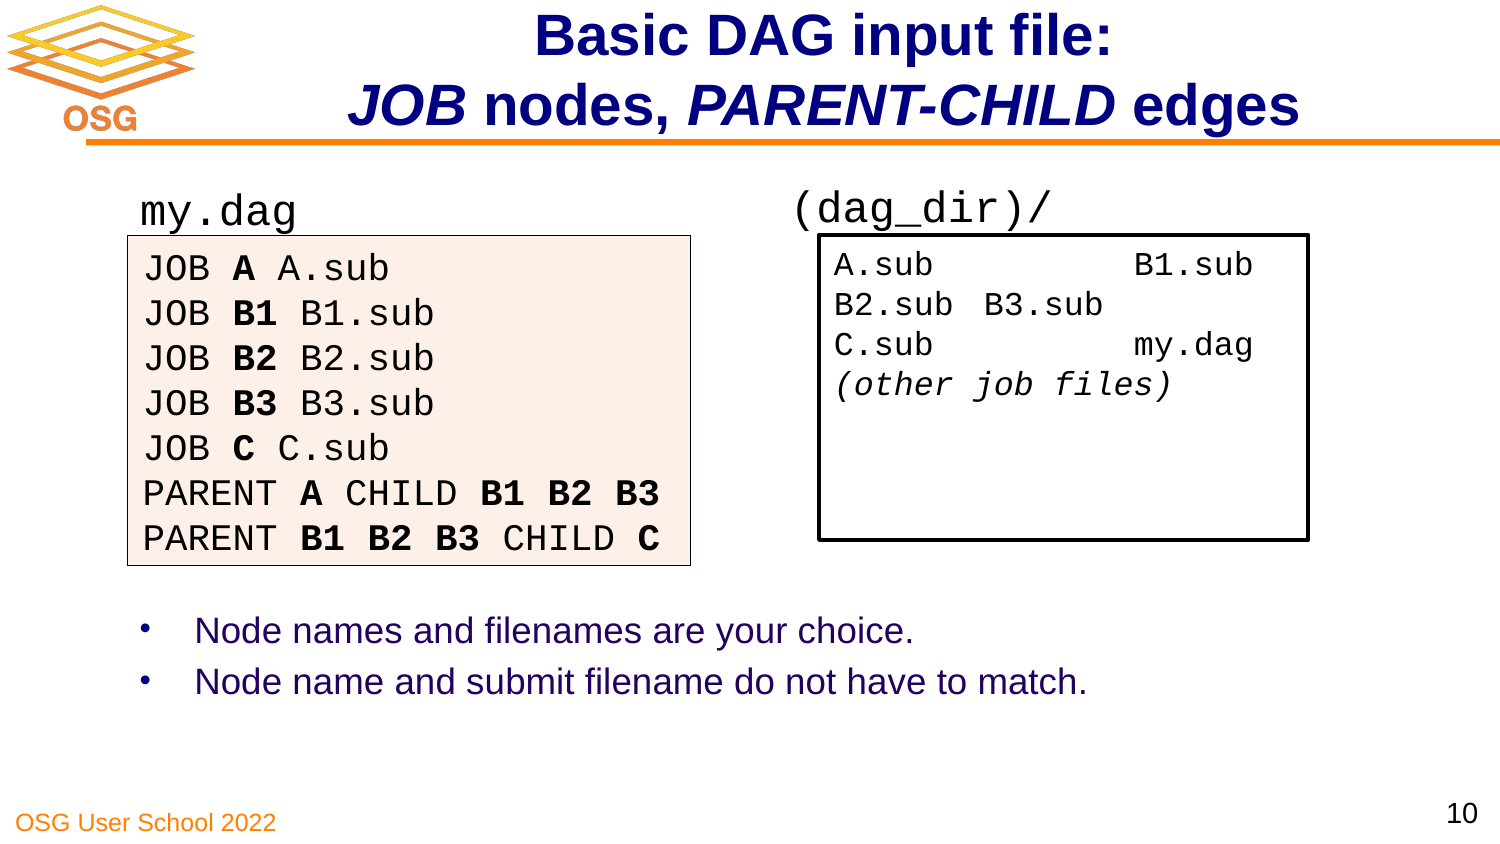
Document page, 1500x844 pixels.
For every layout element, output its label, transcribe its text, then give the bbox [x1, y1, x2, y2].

text_box (dag_dir)/ [775, 170, 1068, 239]
title Basic DAG input file: JOB nodes, PARENT-CHILD edges [229, 0, 1436, 138]
text_box A.sub B1.sub B2.sub B3.sub C.sub my.dag (other job files) [817, 233, 1310, 542]
slide_number 10 [1431, 787, 1500, 844]
text_box JOB A A.sub JOB B1 B1.sub JOB B2 B2.sub JOB B3 B3.sub JOB C C.sub PARENT A CHILD B1 B2 B3 PARENT B1 B2 B3 CHILD C [127, 235, 691, 566]
list Node names and filenames are your choice. Node name and submit filename do not have to match. [123, 599, 1167, 733]
picture [7, 5, 195, 131]
text_box my.dag [125, 173, 313, 242]
